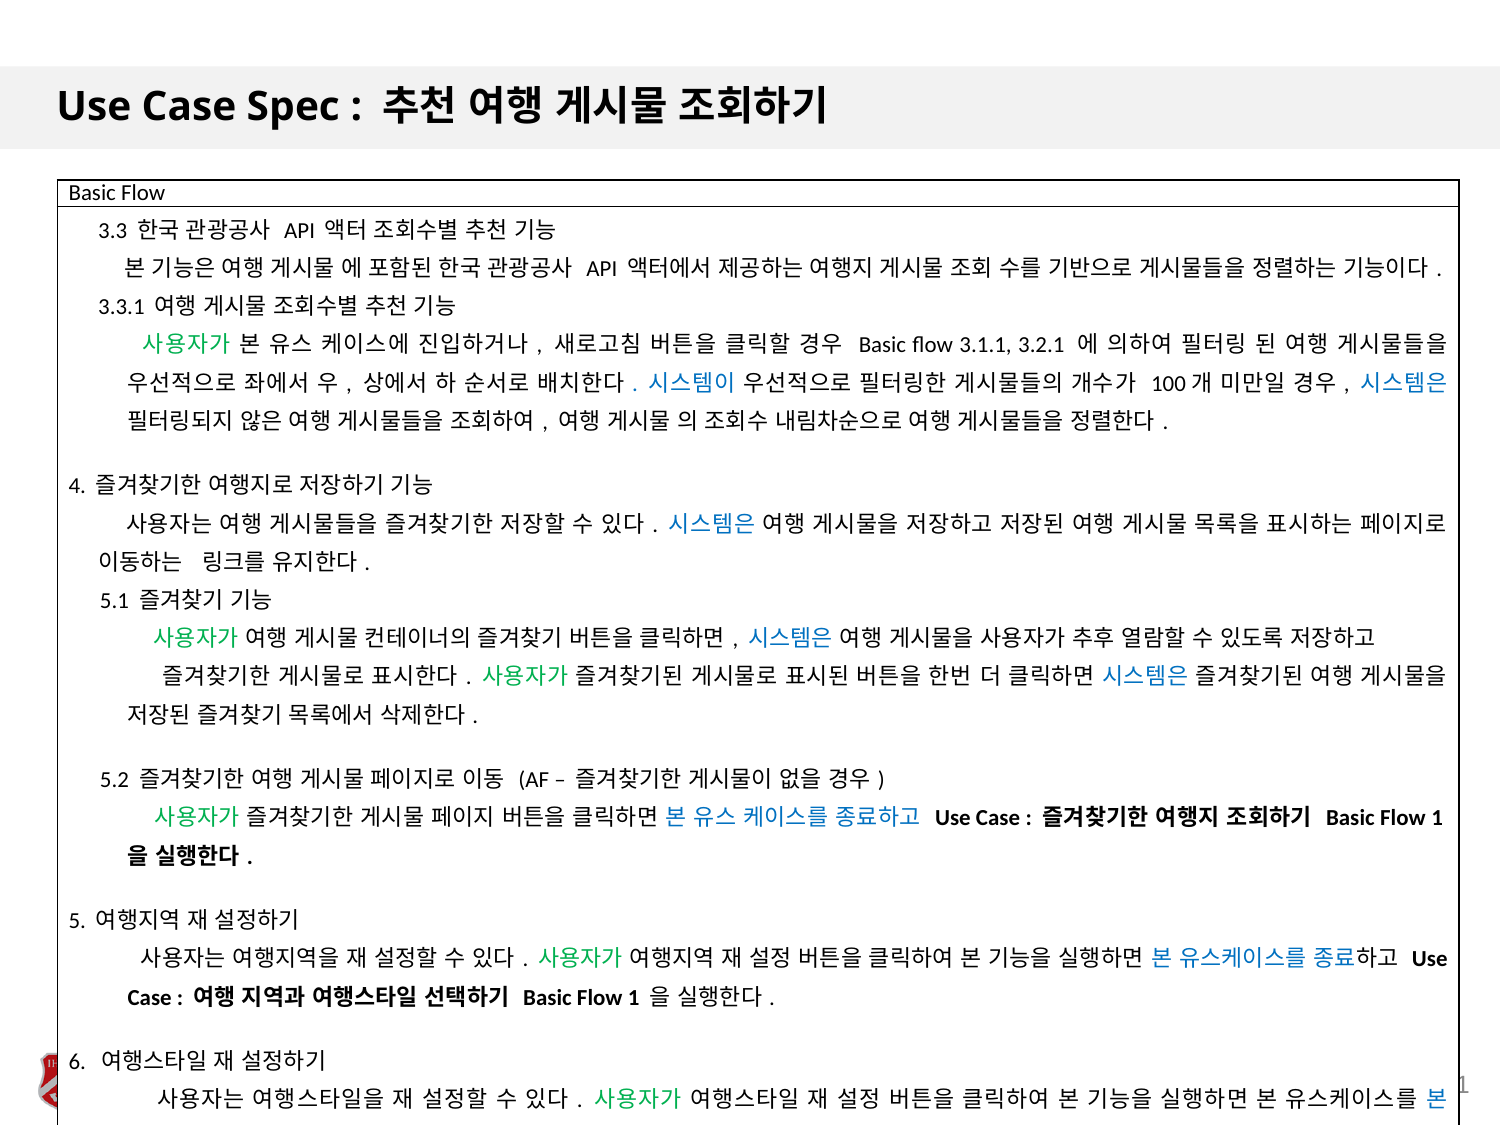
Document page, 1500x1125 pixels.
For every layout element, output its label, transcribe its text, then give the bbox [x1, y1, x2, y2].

table_cell 3.3 한국 관광공사 API 액터 조회수별 추천 기능 본 기능은 여행 게시물 에 포함된 한국 관광공사 API 액터에서 제공하는 여행지 게시물 조회 수를 기반으로 게시물들을 정렬하는 기능이다. 3.3.1 여행 게시물 조회수별 추천 기능 사용자가 본 유스 케이스에 진입하거나, 새로고침 버튼을 클릭할 경우 Basic flow 3.1.1, 3.2.1 에 의하여 필터링 된 여행 게시물들을 우선적으로 좌에서 우, 상에서 하 순서로 배치한다. 시스템이 우선적으로 필터링한 게시물들의 개수가 100개 미만일 경우, 시스템은 필터링되지 않은 여행 게시물들을 조회하여, 여행 게시물 의 조회수 내림차순으로 여행 게시물들을 정렬한다. 4. 즐겨찾기한 여행지로 저장하기 기능 사용자는 여행 게시물들을 즐겨찾기한 저장할 수 있다. 시스템은 여행 게시물을 저장하고 저장된 여행 게시물 목록을 표시하는 페이지로 이동하는 링크를 유지한다. 5.1 즐겨찾기 기능 사용자가 여행 게시물 컨테이너의 즐겨찾기 버튼을 클릭하면, 시스템은 여행 게시물을 사용자가 추후 열람할 수 있도록 저장하고 즐겨찾기한 게시물로 표시한다. 사용자가 즐겨찾기된 게시물로 표시된 버튼을 한번 더 클릭하면 시스템은 즐겨찾기된 여행 게시물을 저장된 즐겨찾기 목록에서 삭제한다. 5.2 즐겨찾기한 여행 게시물 페이지로 이동 (AF – 즐겨찾기한 게시물이 없을 경우) 사용자가 즐겨찾기한 게시물 페이지 버튼을 클릭하면 본 유스 케이스를 종료하고 Use Case : 즐겨찾기한 여행지 조회하기 Basic Flow 1을 실행한다. 5. 여행지역 재 설정하기 사용자는 여행지역을 재 설정할 수 있다. 사용자가 여행지역 재 설정 버튼을 클릭하여 본 기능을 실행하면 본 유스케이스를 종료하고 Use Case : 여행 지역과 여행스타일 선택하기 Basic Flow 1 을 실행한다. 6. 여행스타일 재 설정하기 사용자는 여행스타일을 재 설정할 수 있다. 사용자가 여행스타일 재 설정 버튼을 클릭하여 본 기능을 실행하면 본 유스케이스를 본 유스케이스를 종료하고 Use Case : 여행 지역과 여행스타일 선택하기 Basic Flow 4 를 실행한다. [58, 207, 1458, 1125]
picture [0, 1031, 57, 1125]
slide_number 21 [1460, 1053, 1485, 1114]
title Use Case Spec : 추천 여행 게시물 조회하기 [41, 64, 1459, 149]
table_header Basic Flow [58, 181, 1458, 206]
